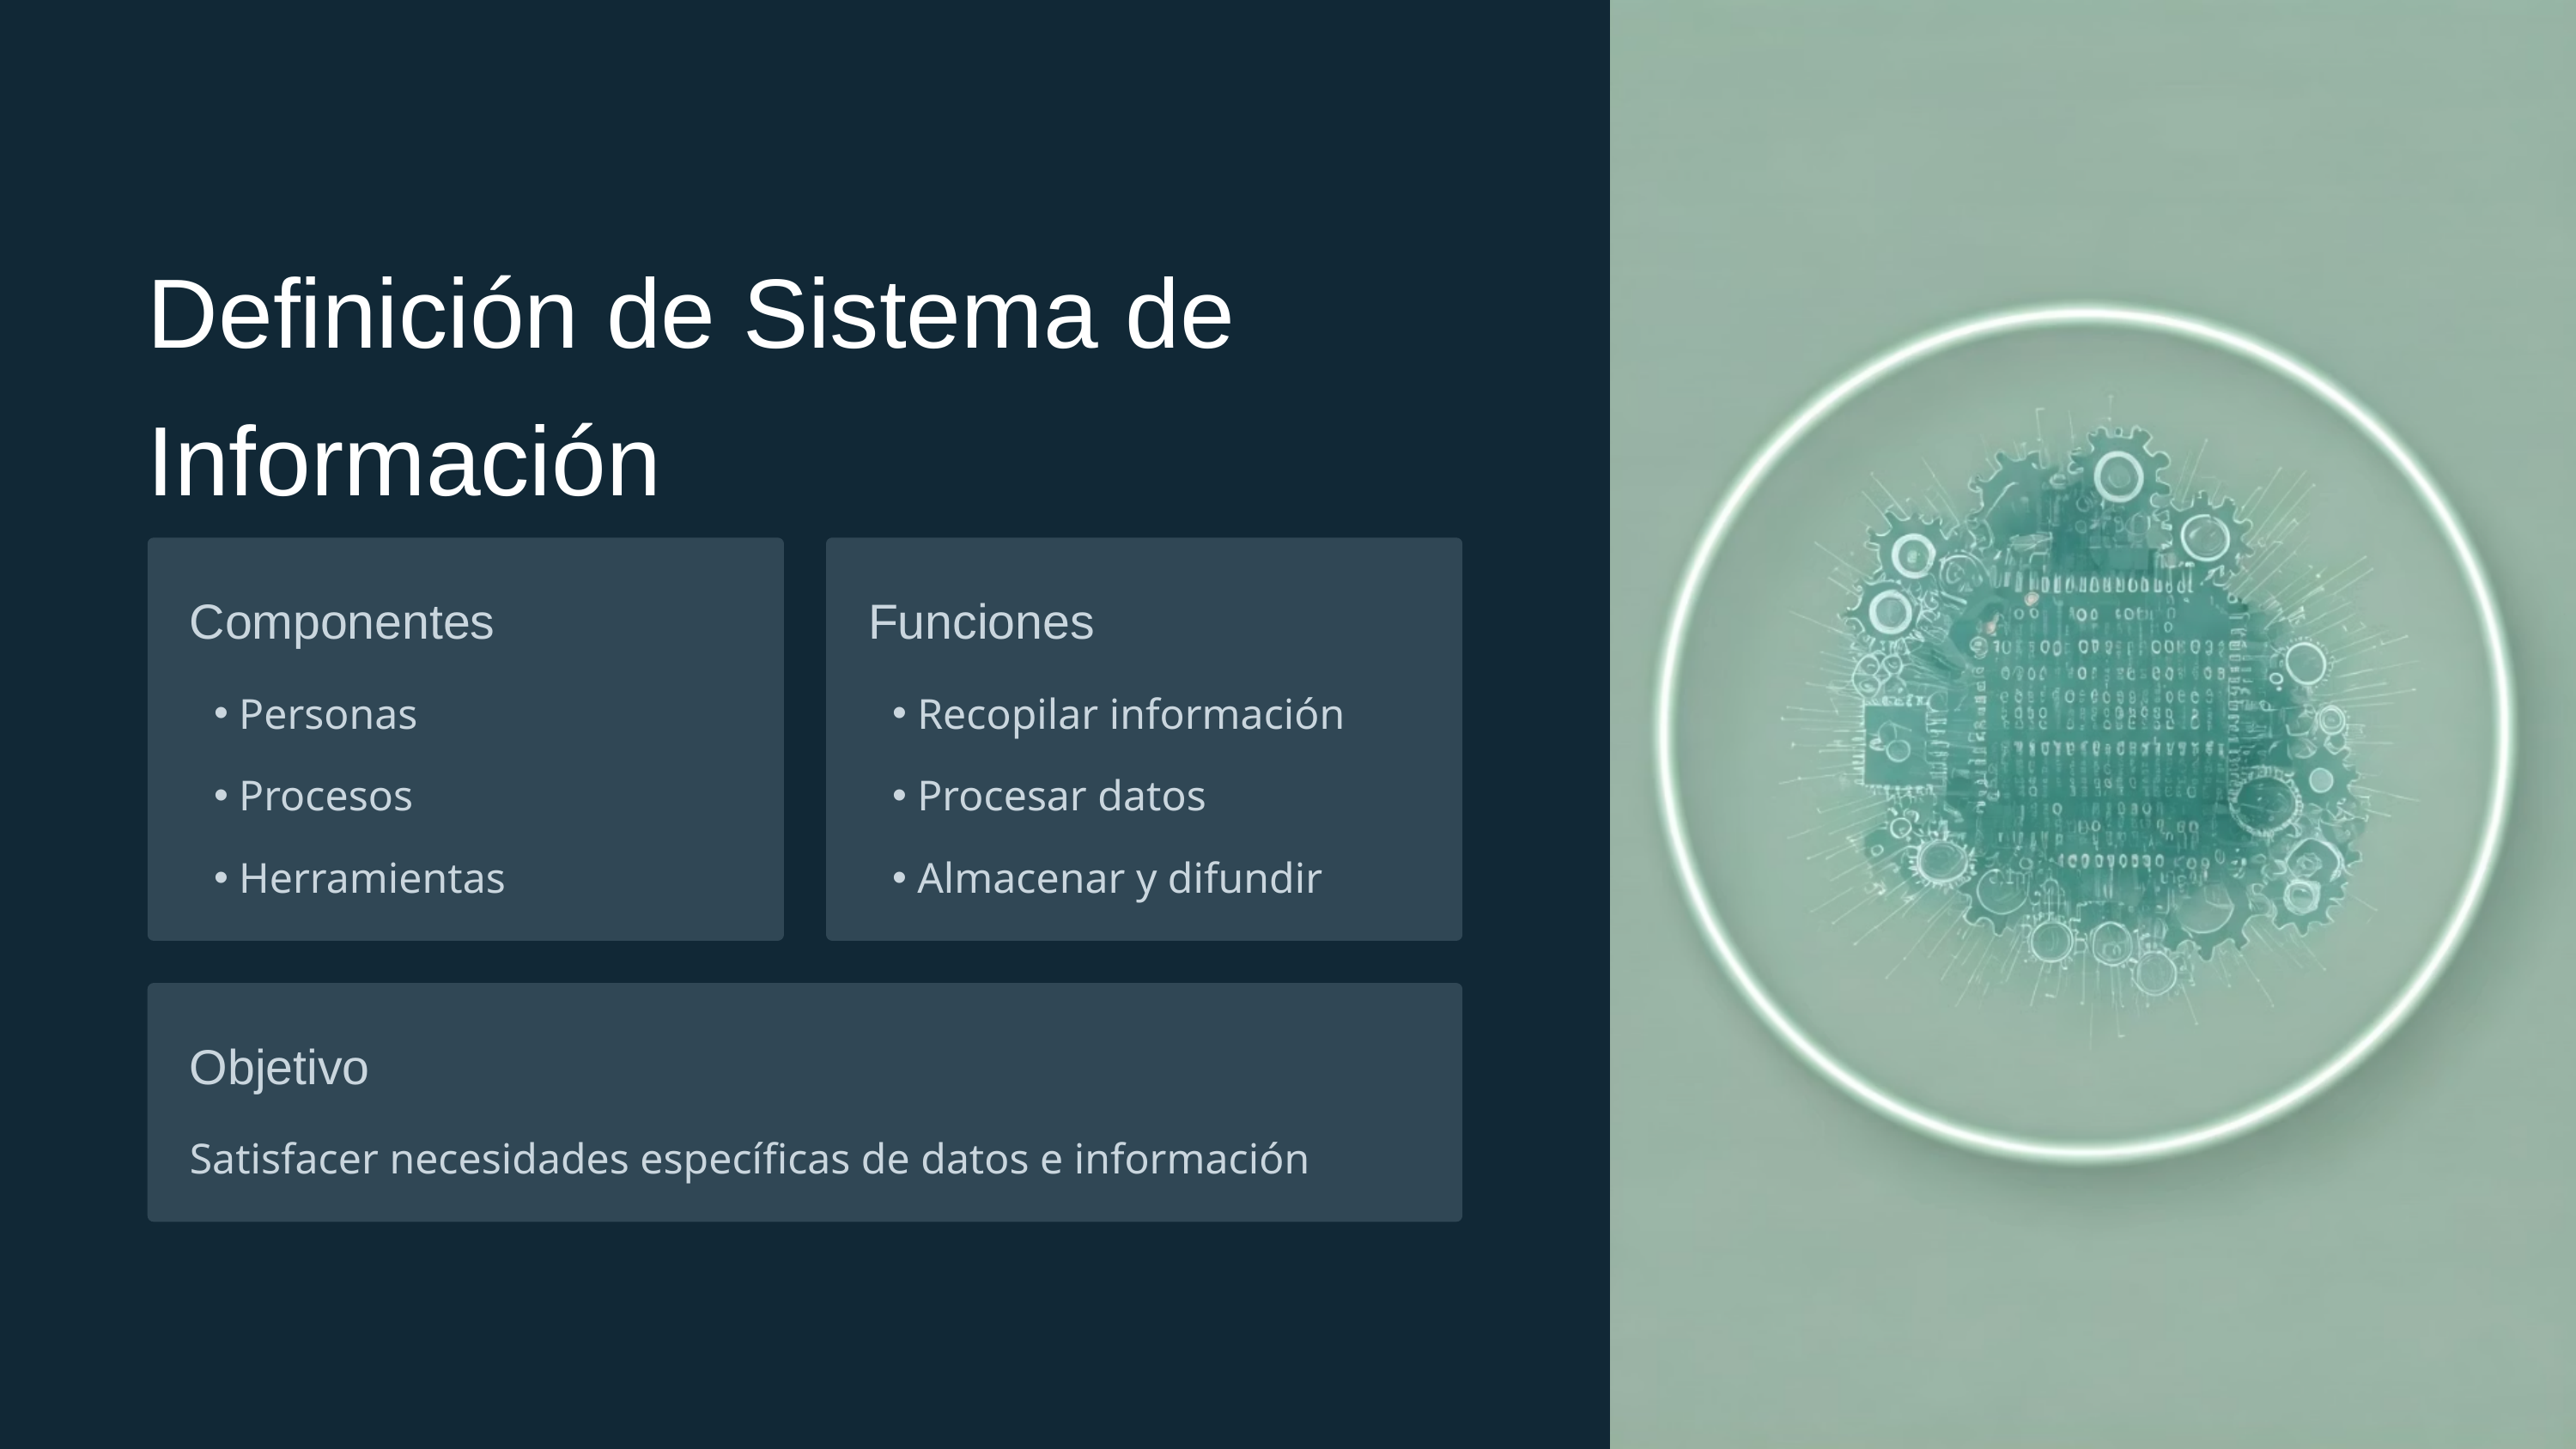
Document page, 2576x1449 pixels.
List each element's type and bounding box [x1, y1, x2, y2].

text_box [867, 575, 1364, 642]
text_box [867, 738, 1421, 817]
text_box [189, 575, 686, 642]
text_box [147, 220, 1463, 475]
text_box [867, 821, 1421, 900]
text_box [1609, 0, 2576, 1449]
text_box [189, 1021, 686, 1088]
text_box [826, 537, 1463, 941]
text_box [147, 983, 1463, 1222]
text_box [189, 821, 743, 900]
text_box [189, 738, 743, 817]
text_box [147, 537, 784, 941]
text_box [189, 657, 743, 735]
text_box [867, 657, 1421, 735]
text_box [189, 1101, 1421, 1180]
text_box [0, 0, 1609, 1449]
